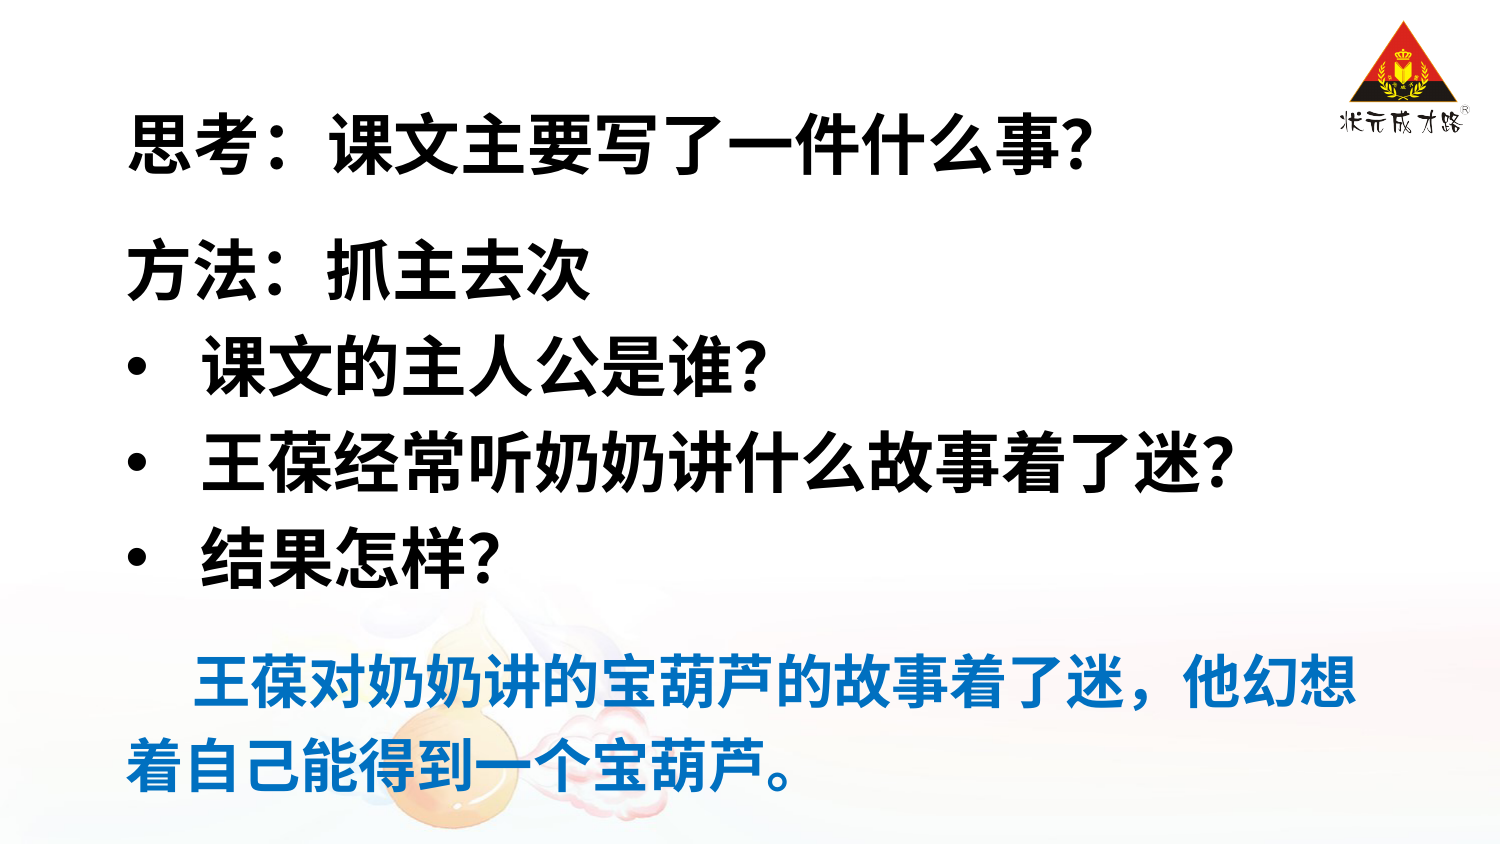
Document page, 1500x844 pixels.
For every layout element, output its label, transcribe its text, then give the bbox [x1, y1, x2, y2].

picture [0, 0, 1500, 844]
text_box 方法：抓主去次 课文的主人公是谁？ 王葆经常听奶奶讲什么故事着了迷？ 结果怎样？ [110, 205, 1411, 605]
text_box 王葆对奶奶讲的宝葫芦的故事着了迷，他幻想着自己能得到一个宝葫芦。 [110, 623, 1413, 807]
text_box 思考：课文主要写了一件什么事？ [112, 79, 1412, 190]
